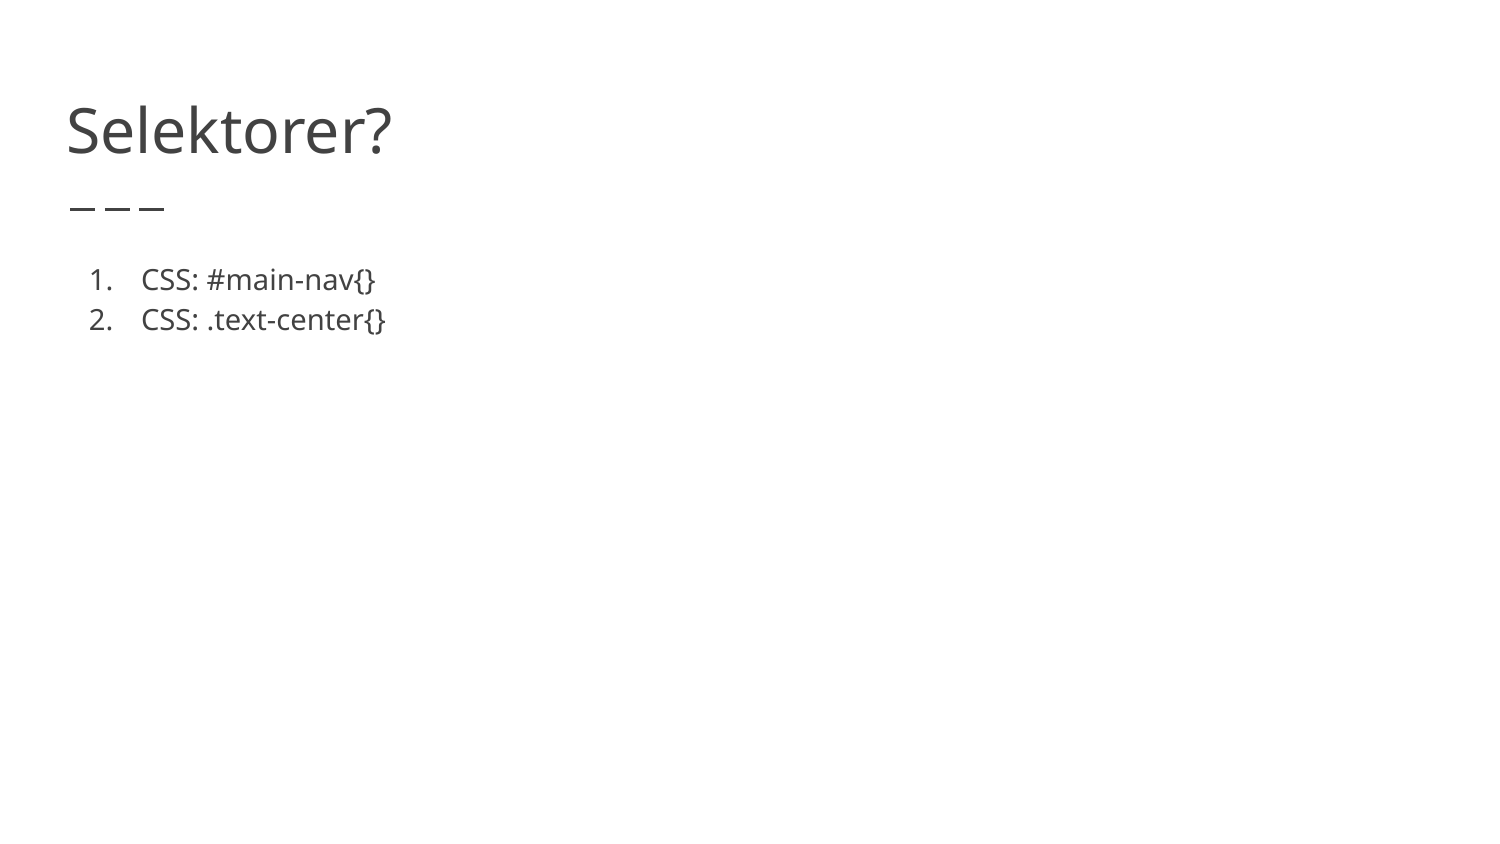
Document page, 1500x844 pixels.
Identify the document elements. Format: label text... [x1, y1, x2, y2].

list CSS: #main-nav{} CSS: .text-center{} [51, 240, 1437, 750]
title Selektorer? [51, 61, 1449, 182]
